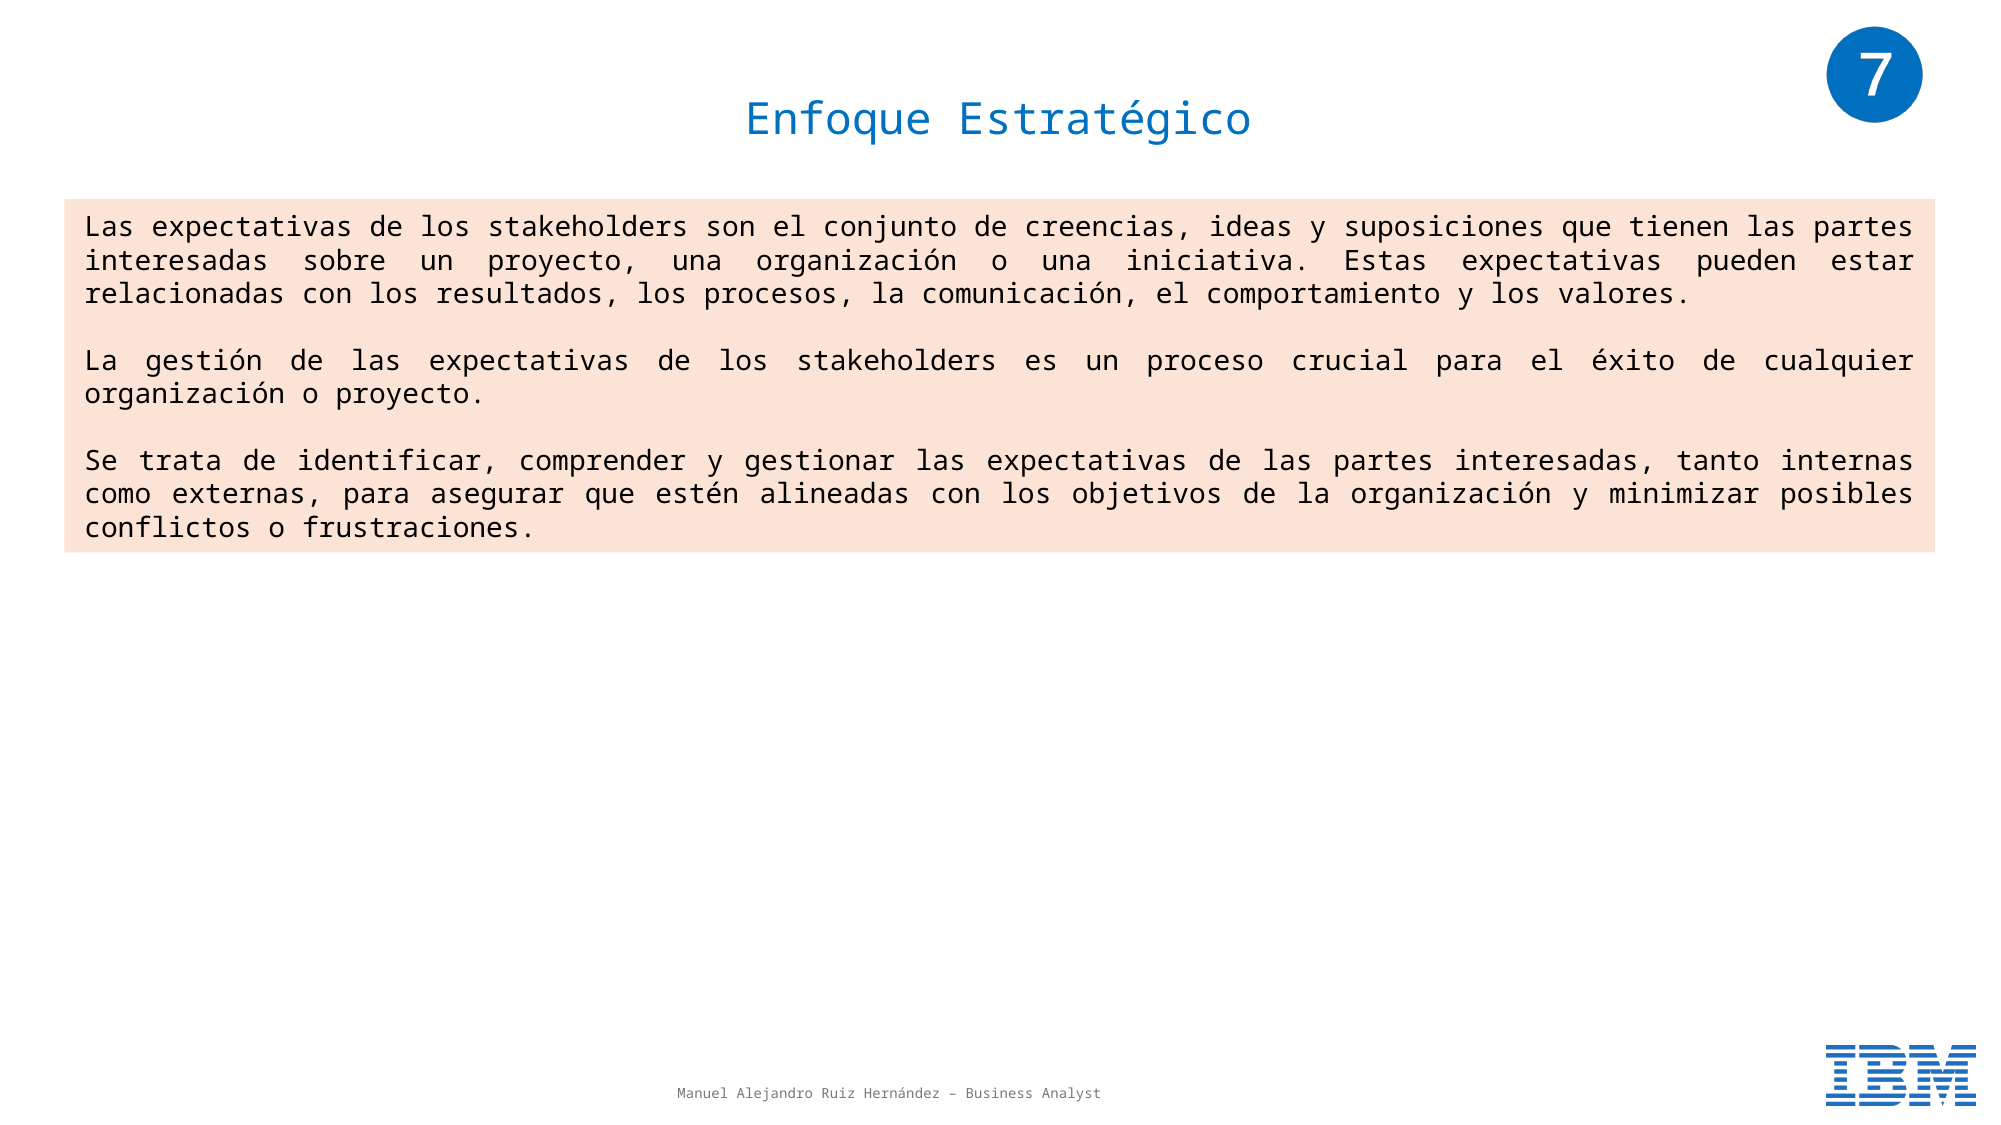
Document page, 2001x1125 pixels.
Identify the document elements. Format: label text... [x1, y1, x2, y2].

picture [1826, 1045, 1977, 1107]
text_box Las expectativas de los stakeholders son el conjunto de creencias, ideas y suposiciones que tienen las partes interesadas sobre un proyecto, una organización o una iniciativa. Estas expectativas pueden estar relacionadas con los resultados, los procesos, la comunicación, el comportamiento y los valores. La gestión de las expectativas de los stakeholders es un proceso crucial para el éxito de cualquier organización o proyecto. Se trata de identificar, comprender y gestionar las expectativas de las partes interesadas, tanto internas como externas, para asegurar que estén alineadas con los objetivos de la organización y minimizar posibles conflictos o frustraciones. [63, 198, 1936, 553]
picture [1813, 13, 1936, 136]
text_box Enfoque Estratégico [362, 80, 1637, 154]
footer Manuel Alejandro Ruiz Hernández – Business Analyst [662, 1063, 1338, 1124]
